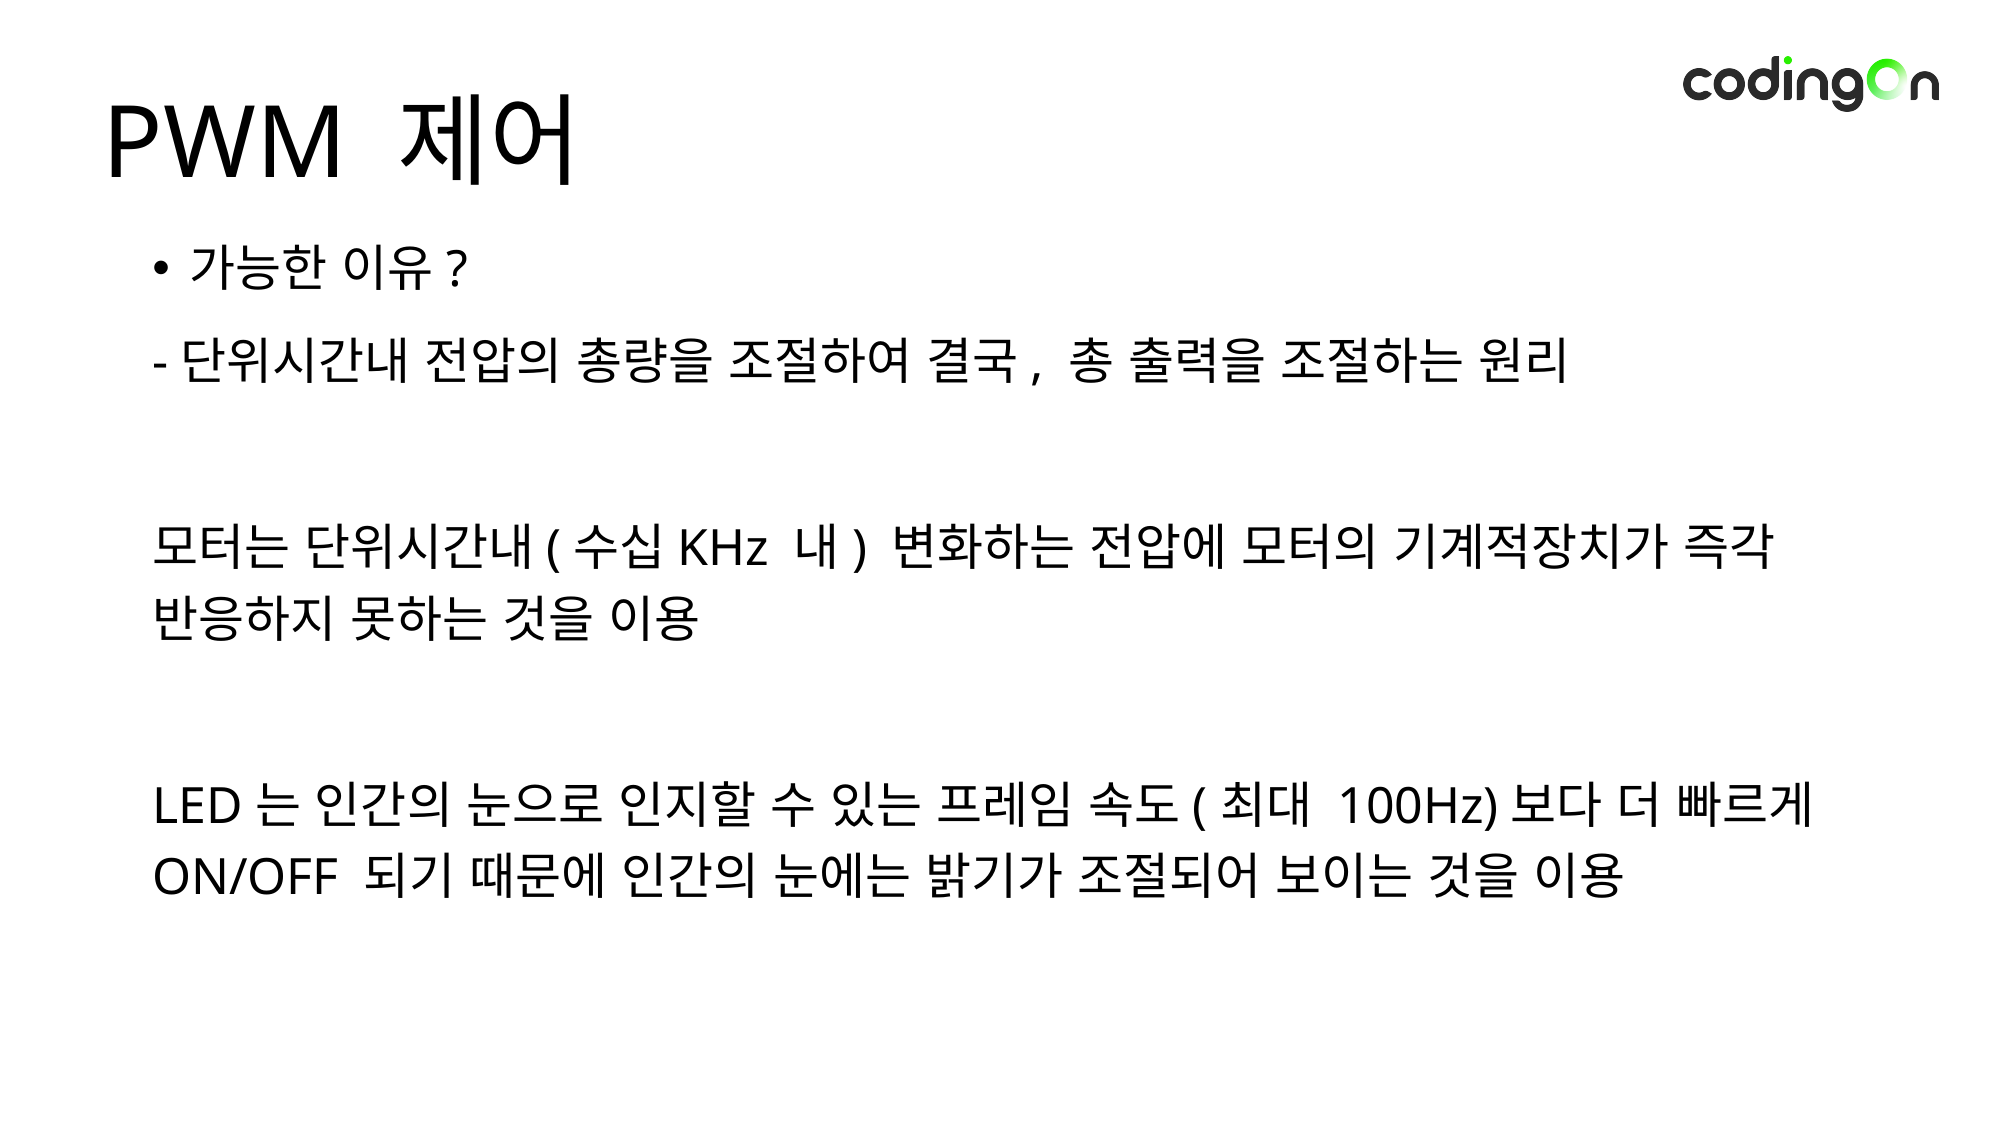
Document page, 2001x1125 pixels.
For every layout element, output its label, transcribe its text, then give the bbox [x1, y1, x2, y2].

list 가능한 이유? -단위시간내 전압의 총량을 조절하여 결국, 총 출력을 조절하는 원리 모터는 단위시간내(수십KHz 내) 변화하는 전압에 모터의 기계적장치가 즉각 반응하지 못하는 것을 이용 LED는 인간의 눈으로 인지할 수 있는 프레임 속도(최대 100Hz)보다 더 빠르게 ON/OFF 되기 때문에 인간의 눈에는 밝기가 조절되어 보이는 것을 이용 [137, 217, 1863, 1014]
title PWM 제어 [87, 36, 1813, 255]
picture [1813, 56, 1939, 112]
